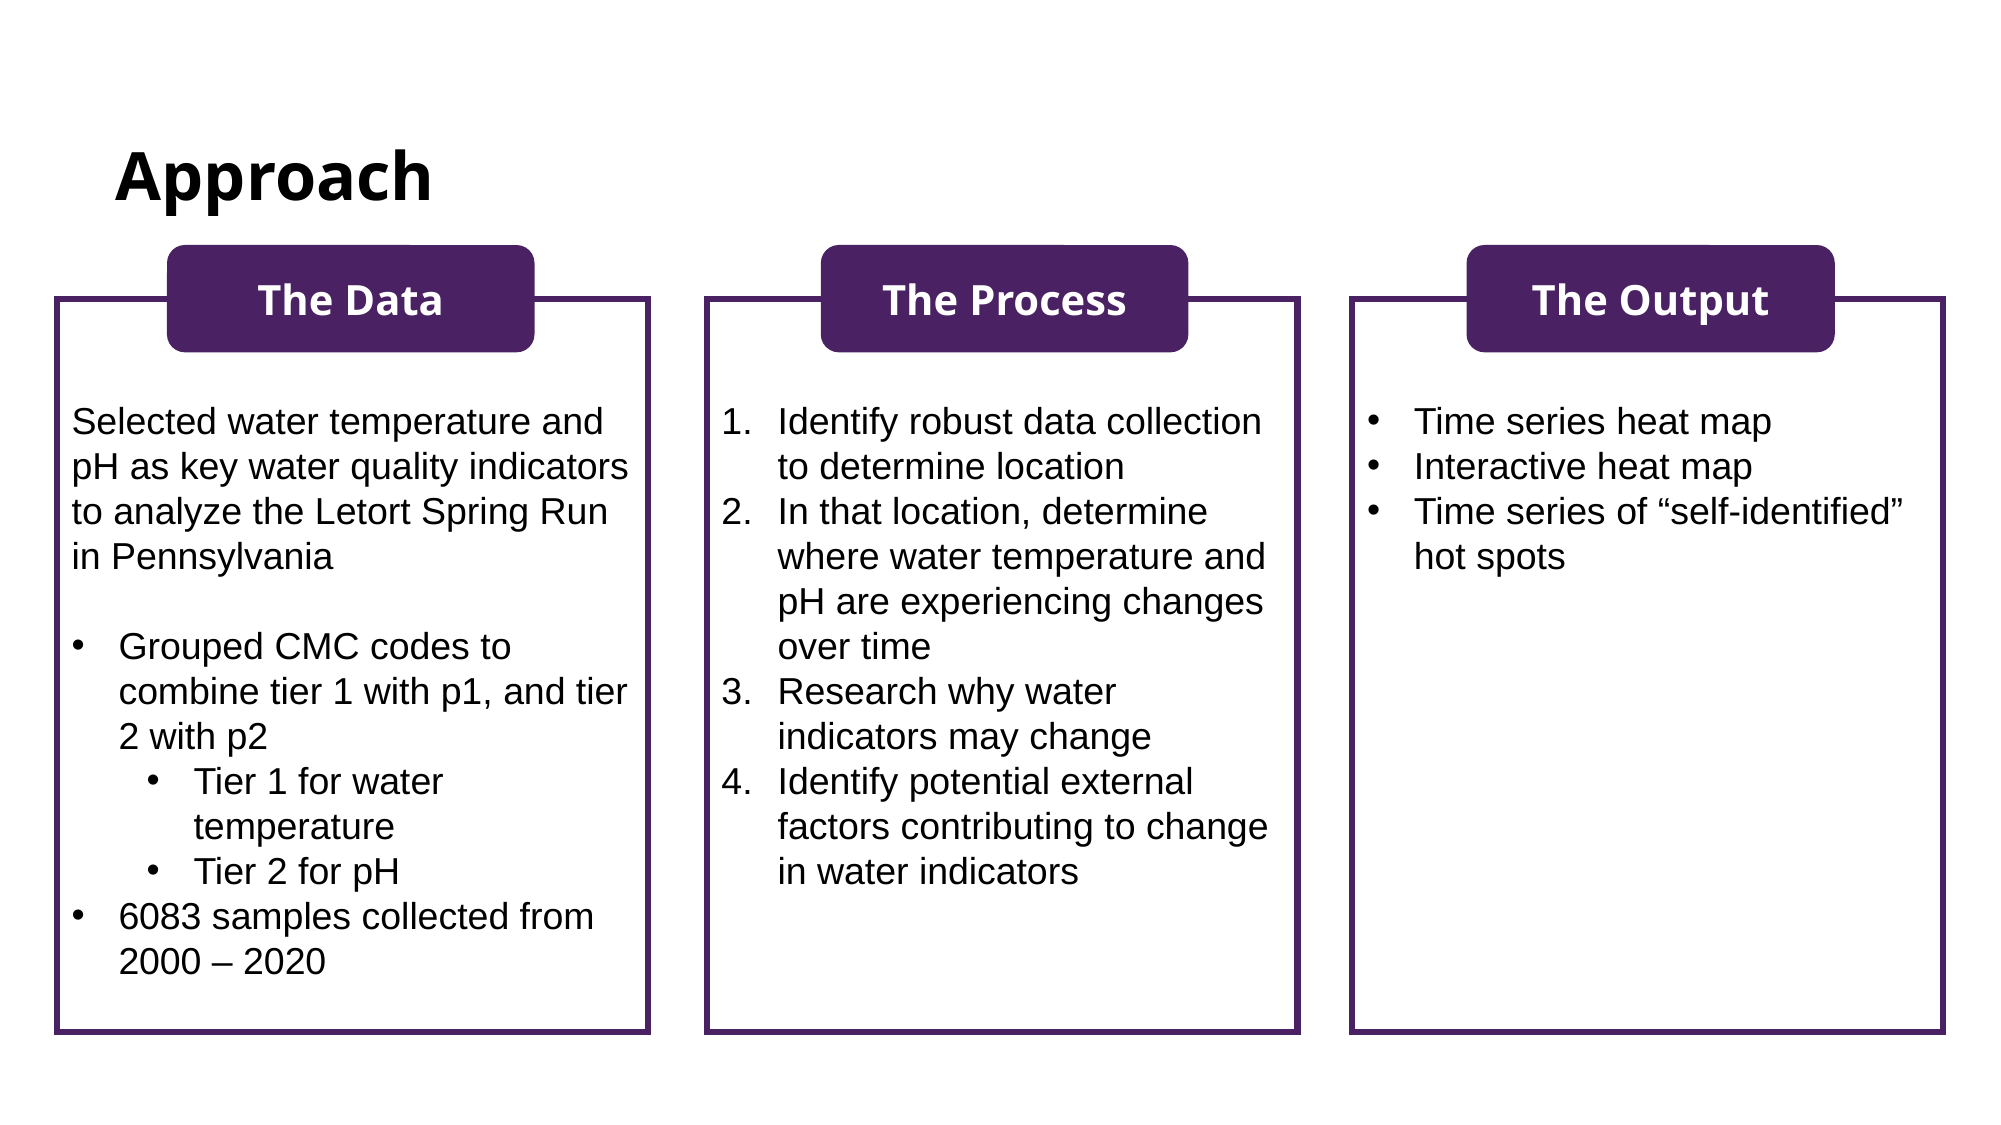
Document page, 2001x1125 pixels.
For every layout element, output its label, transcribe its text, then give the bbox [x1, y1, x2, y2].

text_box Time series heat map Interactive heat map Time series of “self-identified” hot spots [1351, 298, 1944, 1033]
text_box The Process [819, 243, 1190, 354]
text_box The Output [1465, 243, 1836, 354]
text_box The Data [165, 243, 536, 354]
text_box Identify robust data collection to determine location In that location, determine where water temperature and pH are experiencing changes over time Research why water indicators may change Identify potential external factors contributing to change in water indicators [706, 298, 1298, 1033]
text_box Approach [115, 92, 1928, 214]
text_box Selected water temperature and pH as key water quality indicators to analyze the Letort Spring Run in Pennsylvania Grouped CMC codes to combine tier 1 with p1, and tier 2 with p2 Tier 1 for water temperature Tier 2 for pH 6083 samples collected from 2000 – 2020 [56, 298, 649, 1033]
